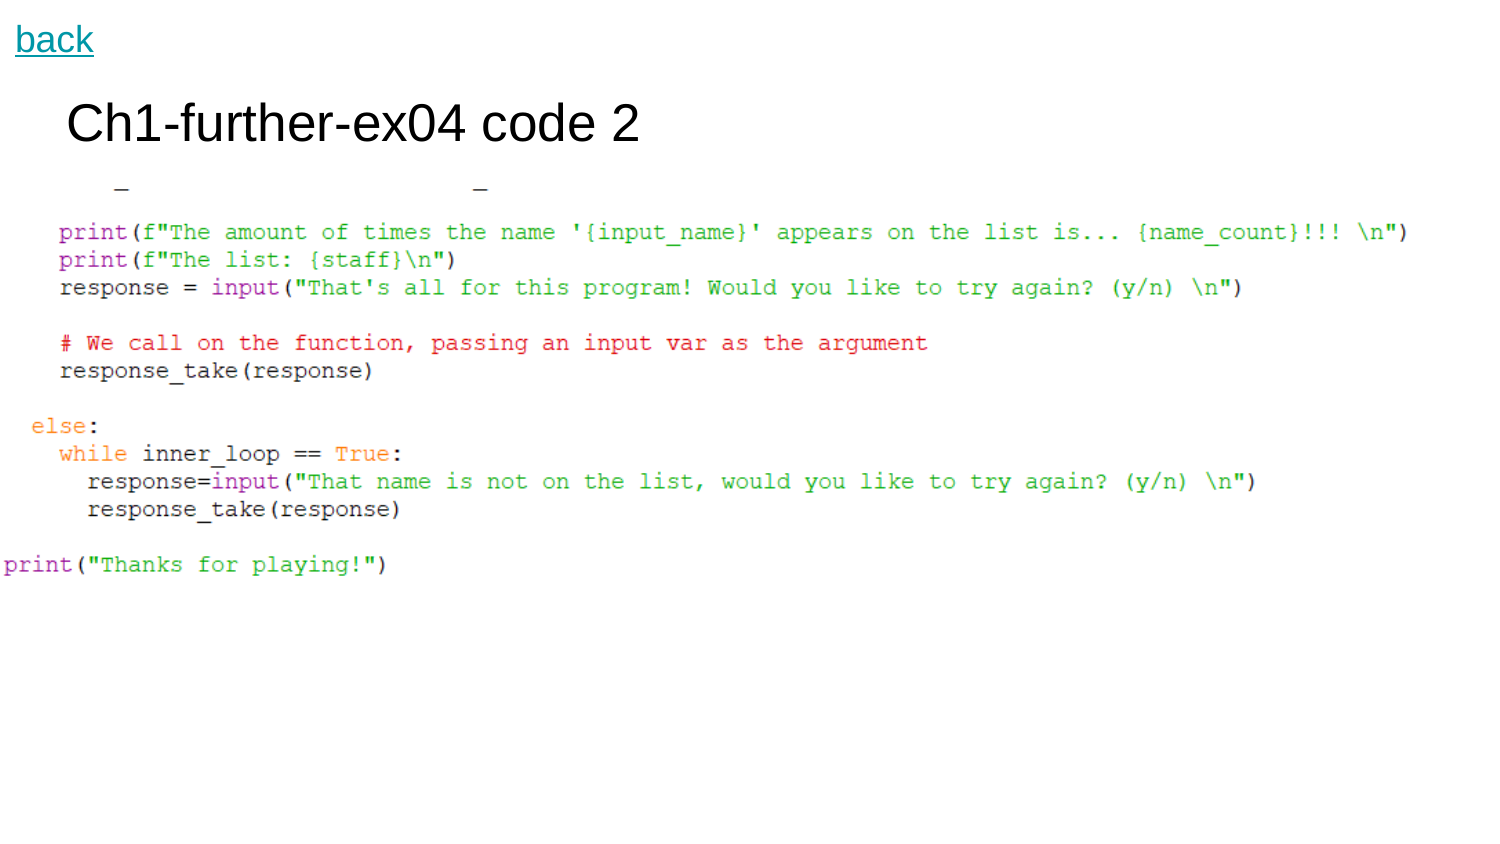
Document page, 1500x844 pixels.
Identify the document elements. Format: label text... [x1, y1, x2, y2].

title Ch1-further-ex04 code 2 [51, 72, 1449, 167]
text_box back [0, 0, 493, 75]
picture [0, 188, 1500, 605]
